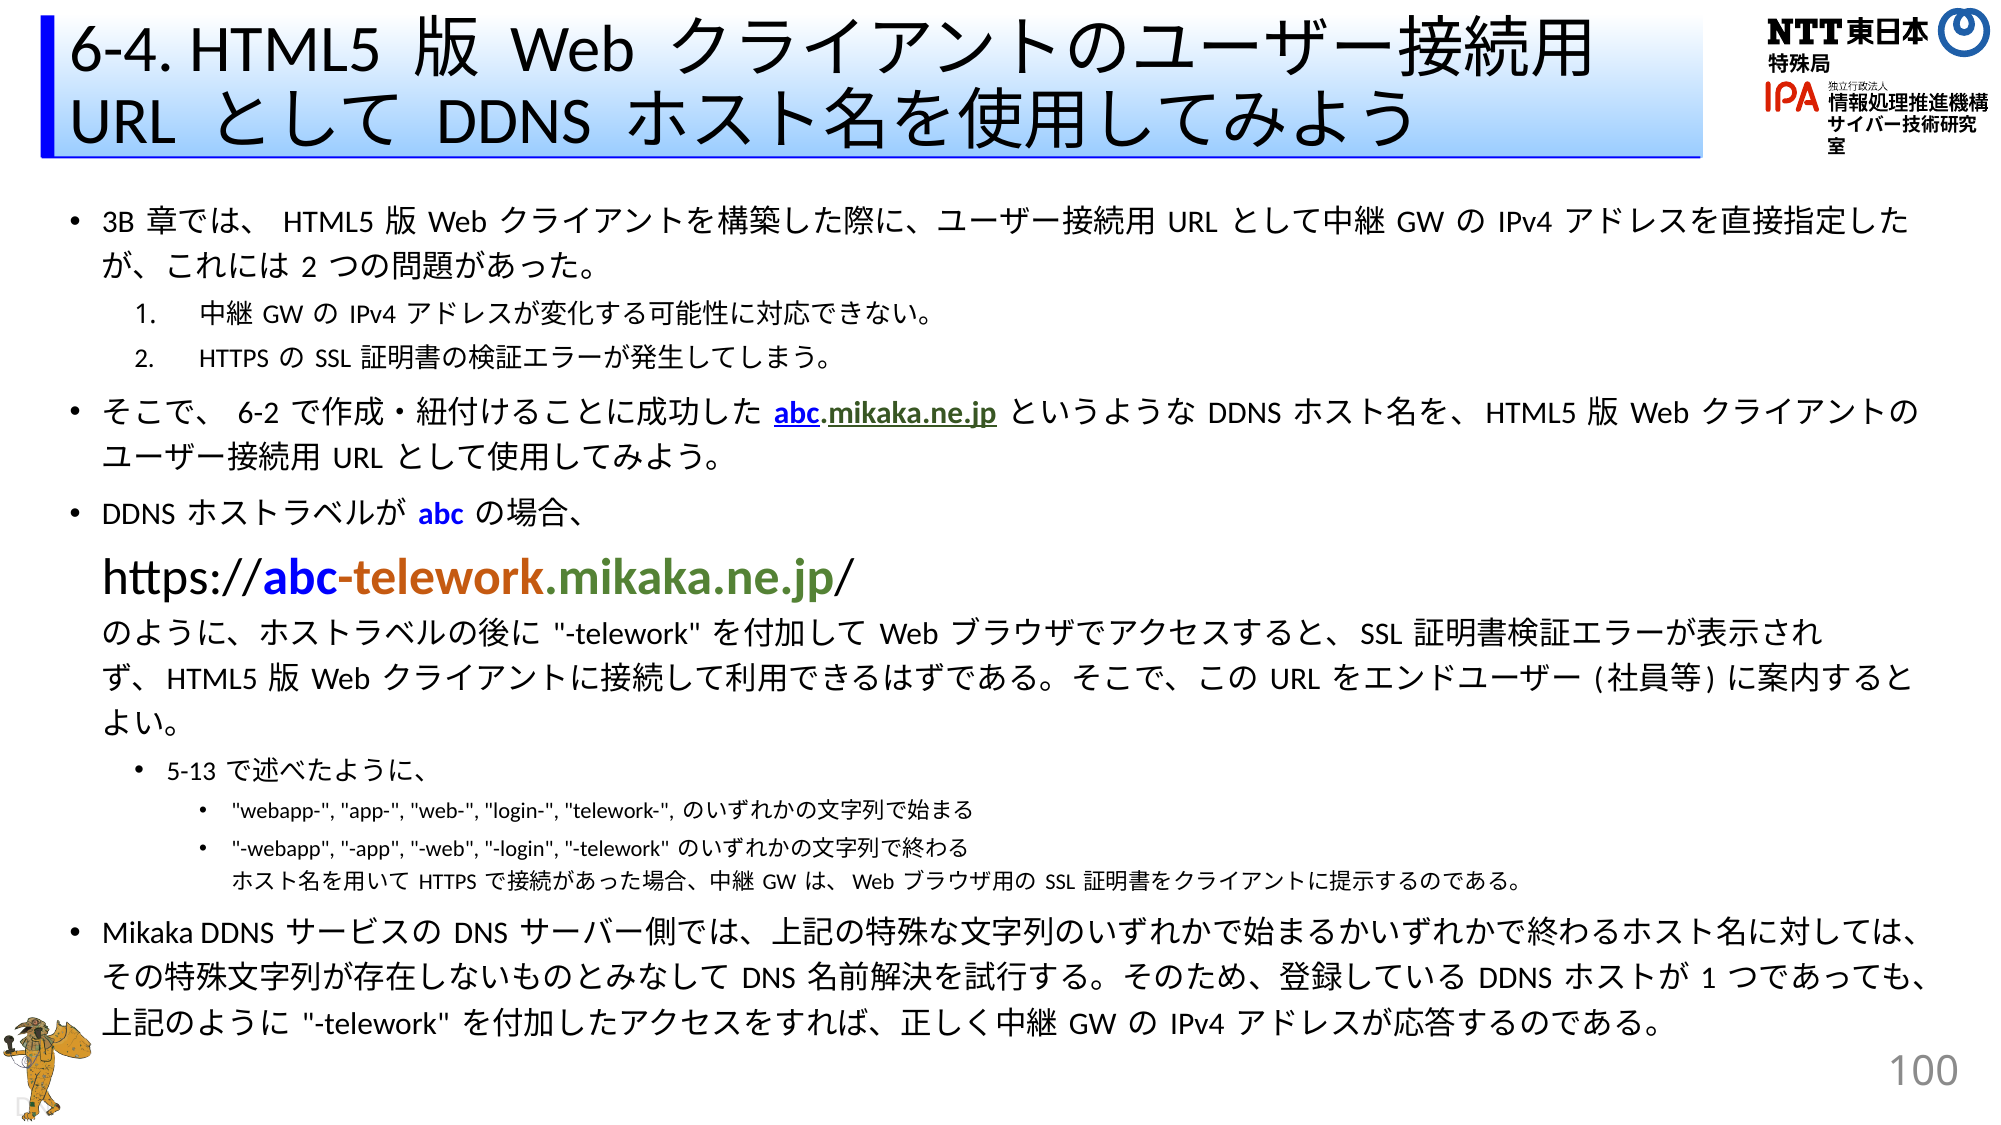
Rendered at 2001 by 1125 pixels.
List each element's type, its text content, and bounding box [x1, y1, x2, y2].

title 6-4. HTML5 版 Web クライアントのユーザー接続用 URL として DDNS ホスト名を使用してみよう [54, 30, 1703, 143]
slide_number 100 [1412, 1042, 1975, 1103]
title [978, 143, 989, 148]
list 3B 章では、 HTML5 版 Web クライアントを構築した際に、ユーザー接続用 URL として中継 GW の IPv4 アドレスを直接指定したが、これには 2 つの問題があった。 中継 GW の IPv4 アドレスが変化する可能性に対応できない。 HTTPS の SSL 証明書の検証エラーが発生してしまう。 そこで、 6-2 で作成・紐付けることに成功した abc.mikaka.ne.jp というような DDNS ホスト名を、HTML5 版 Web クライアントのユーザー接続用 URL として使用してみよう。 DDNS ホストラベルが abc の場合、 https://abc-telework.mikaka.ne.jp/ のように、ホストラベルの後に "-telework" を付加して Web ブラウザでアクセスすると、SSL 証明書検証エラーが表示されず、HTML5 版 Web クライアントに接続して利用できるはずである。そこで、この URL をエンドユーザー (社員等) に案内するとよい。 5-13 で述べたように、 "webapp-", "app-", "web-", "login-", "telework-", のいずれかの文字列で始まる "-webapp", "-app", "-web", "-login", "-telework" のいずれかの文字列で終わる ホスト名を用いて HTTPS で接続があった場合、中継 GW は、Web ブラウザ用の SSL 証明書をクライアントに提示するのである。 Mikaka DDNS サービスの DNS サーバー側では、上記の特殊な文字列のいずれかで始まるかいずれかで終わるホスト名に対しては、その特殊文字列が存在しないものとみなして DNS 名前解決を試行する。そのため、登録している DDNS ホストが 1 つであっても、上記のように "-telework" を付加したアクセスをすれば、正しく中継 GW の IPv4 アドレスが応答するのである。 [54, 186, 1949, 1073]
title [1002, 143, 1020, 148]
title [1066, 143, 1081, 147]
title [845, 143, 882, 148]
